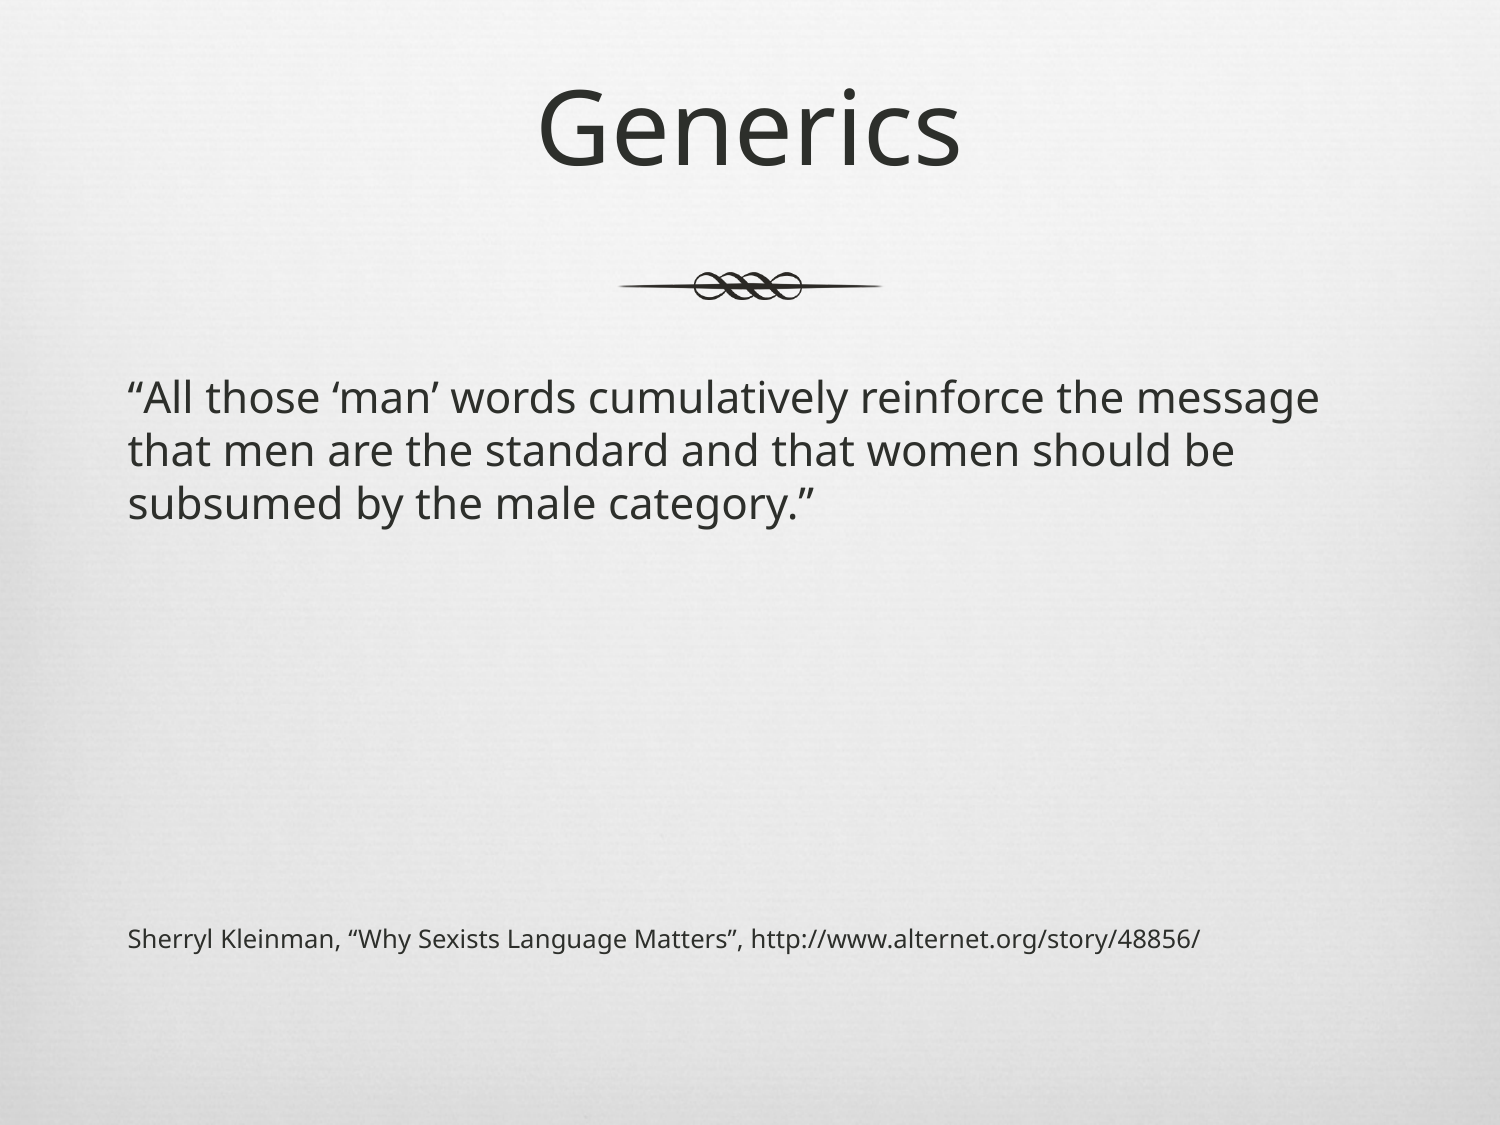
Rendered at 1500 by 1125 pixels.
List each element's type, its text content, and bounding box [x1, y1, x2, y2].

list “All those ‘man’ words cumulatively reinforce the message that men are the standard and that women should be subsumed by the male category.” Sherryl Kleinman, “Why Sexists Language Matters”, http://www.alternet.org/story/48856/ [112, 362, 1388, 963]
title Generics [112, 11, 1388, 236]
picture [615, 272, 885, 300]
